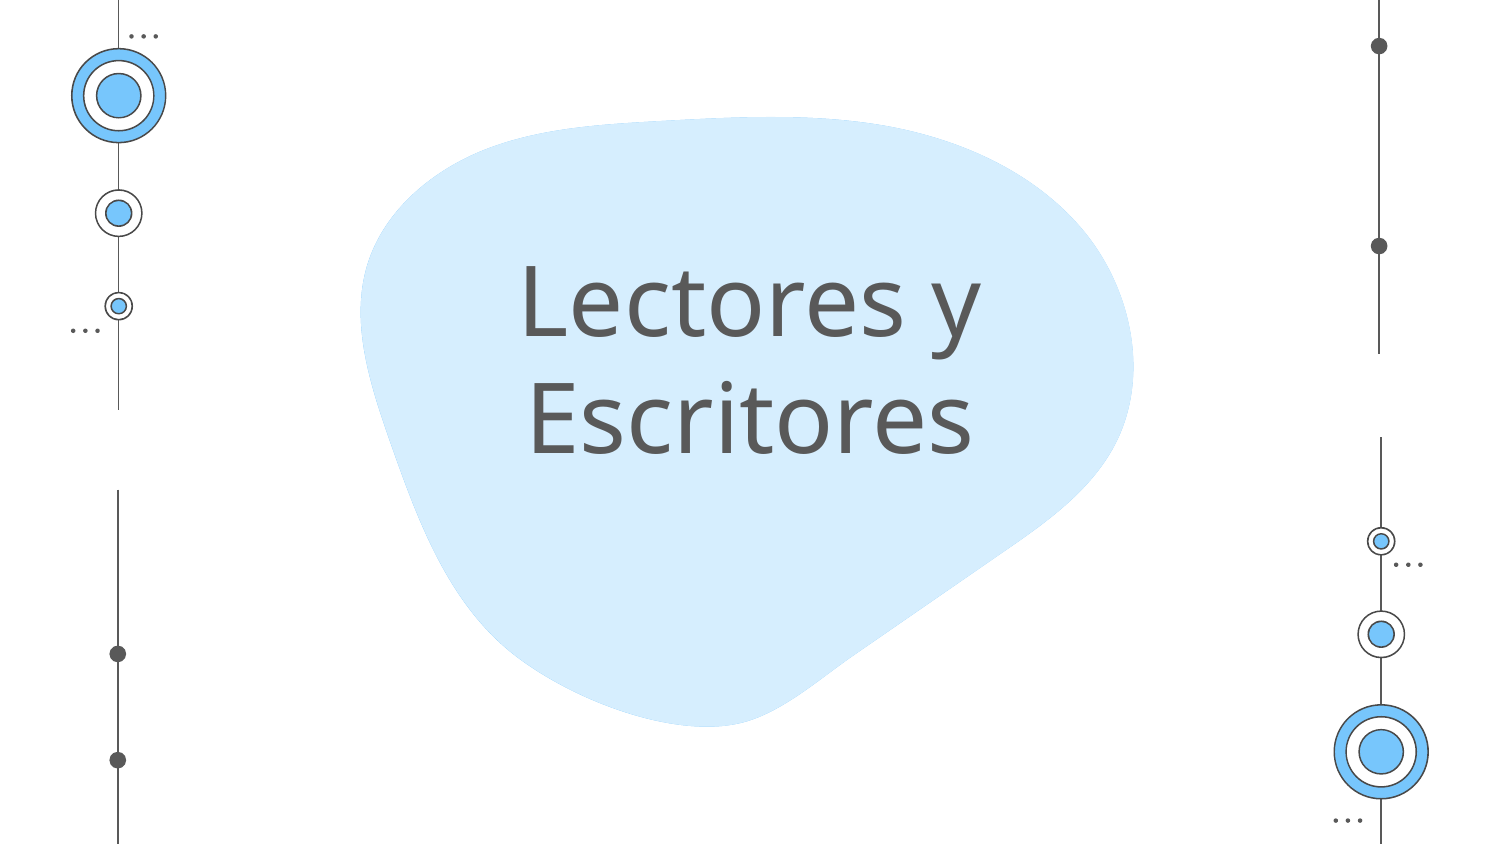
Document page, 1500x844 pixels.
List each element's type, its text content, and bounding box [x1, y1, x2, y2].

title Lectores y Escritores [487, 289, 1013, 422]
